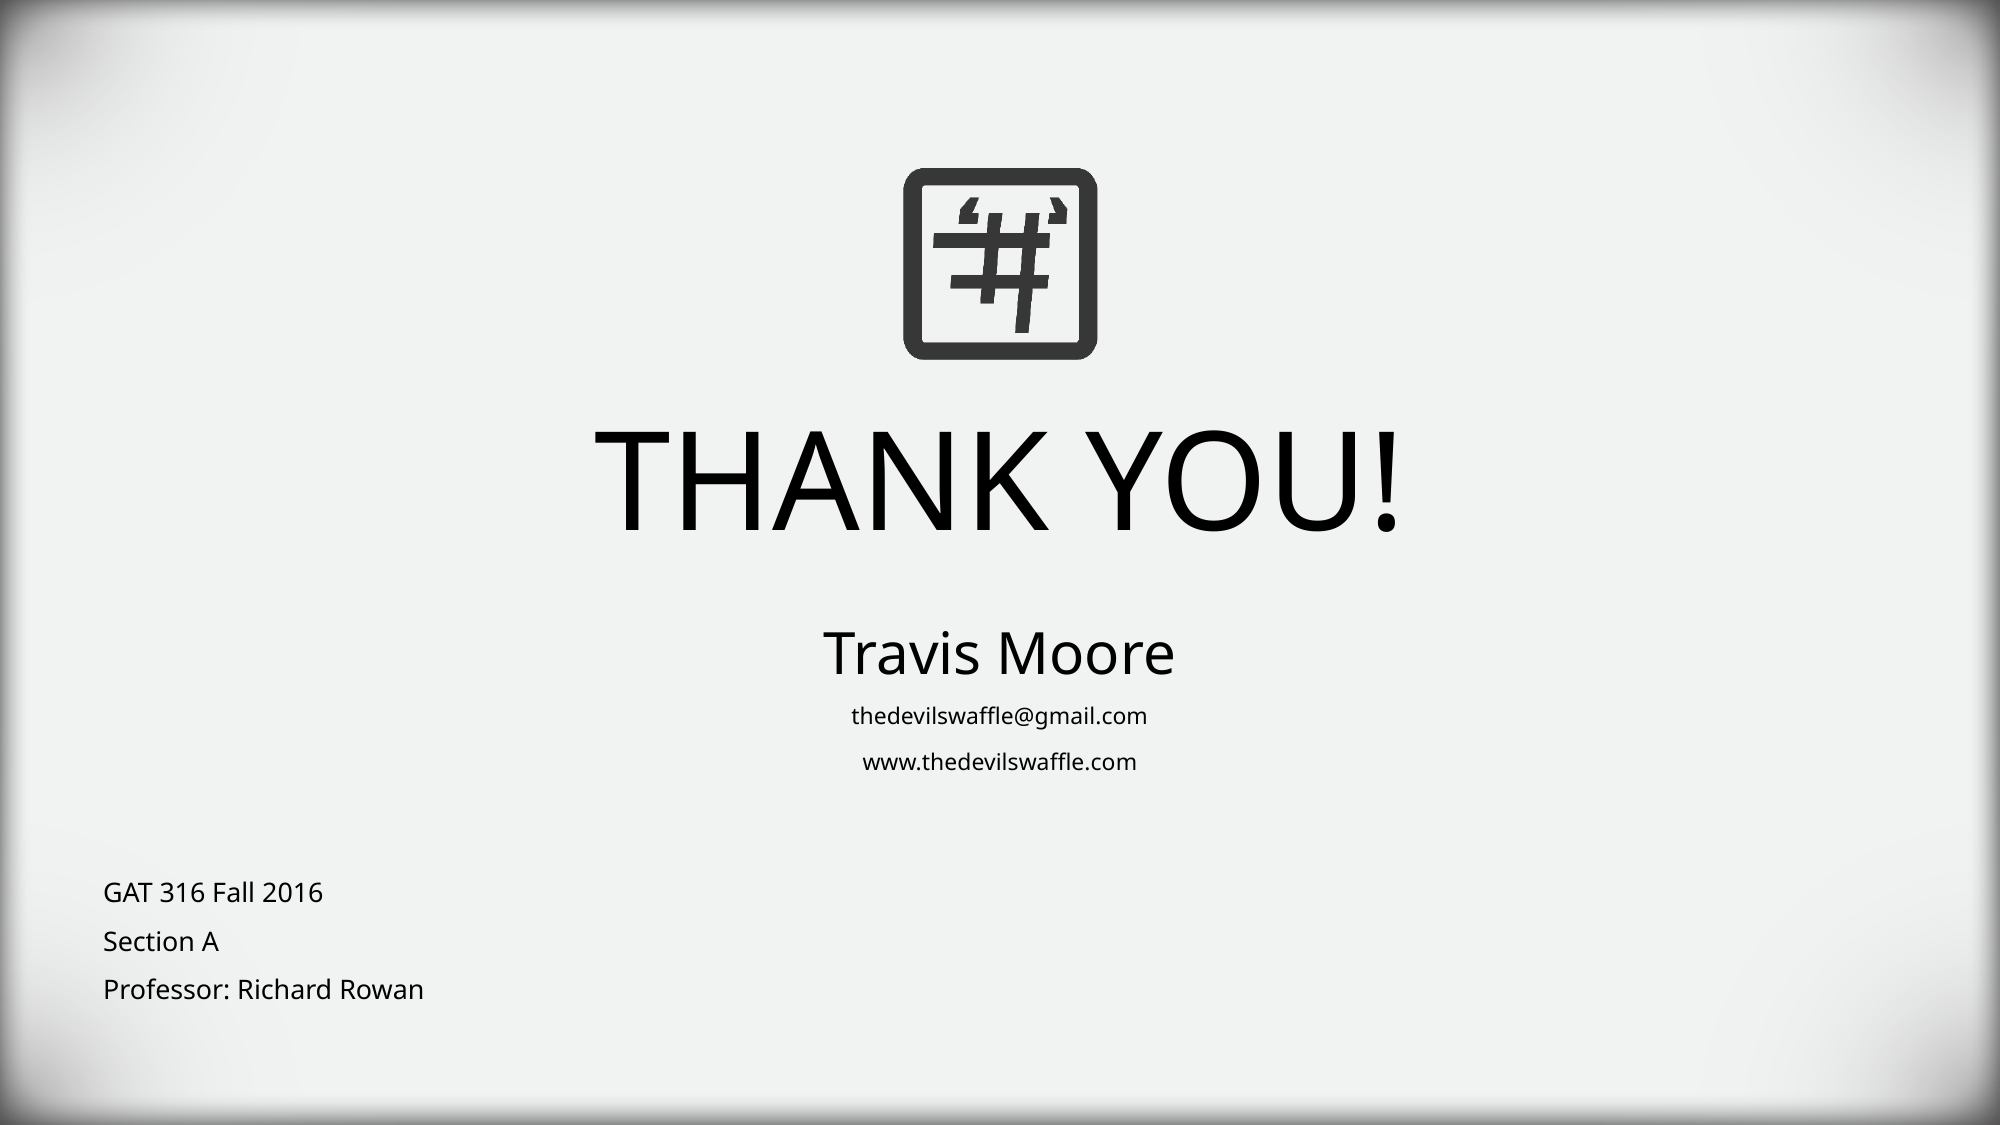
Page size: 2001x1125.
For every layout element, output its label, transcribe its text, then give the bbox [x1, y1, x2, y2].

picture [0, 0, 2000, 1125]
text_box GAT 316 Fall 2016 Section A Professor: Richard Rowan [88, 872, 665, 1014]
text_box THANK YOU! [100, 399, 1900, 573]
text_box thedevilswaffle@gmail.com www.thedevilswaffle.com [712, 697, 1288, 839]
text_box Travis Moore [249, 616, 1750, 742]
